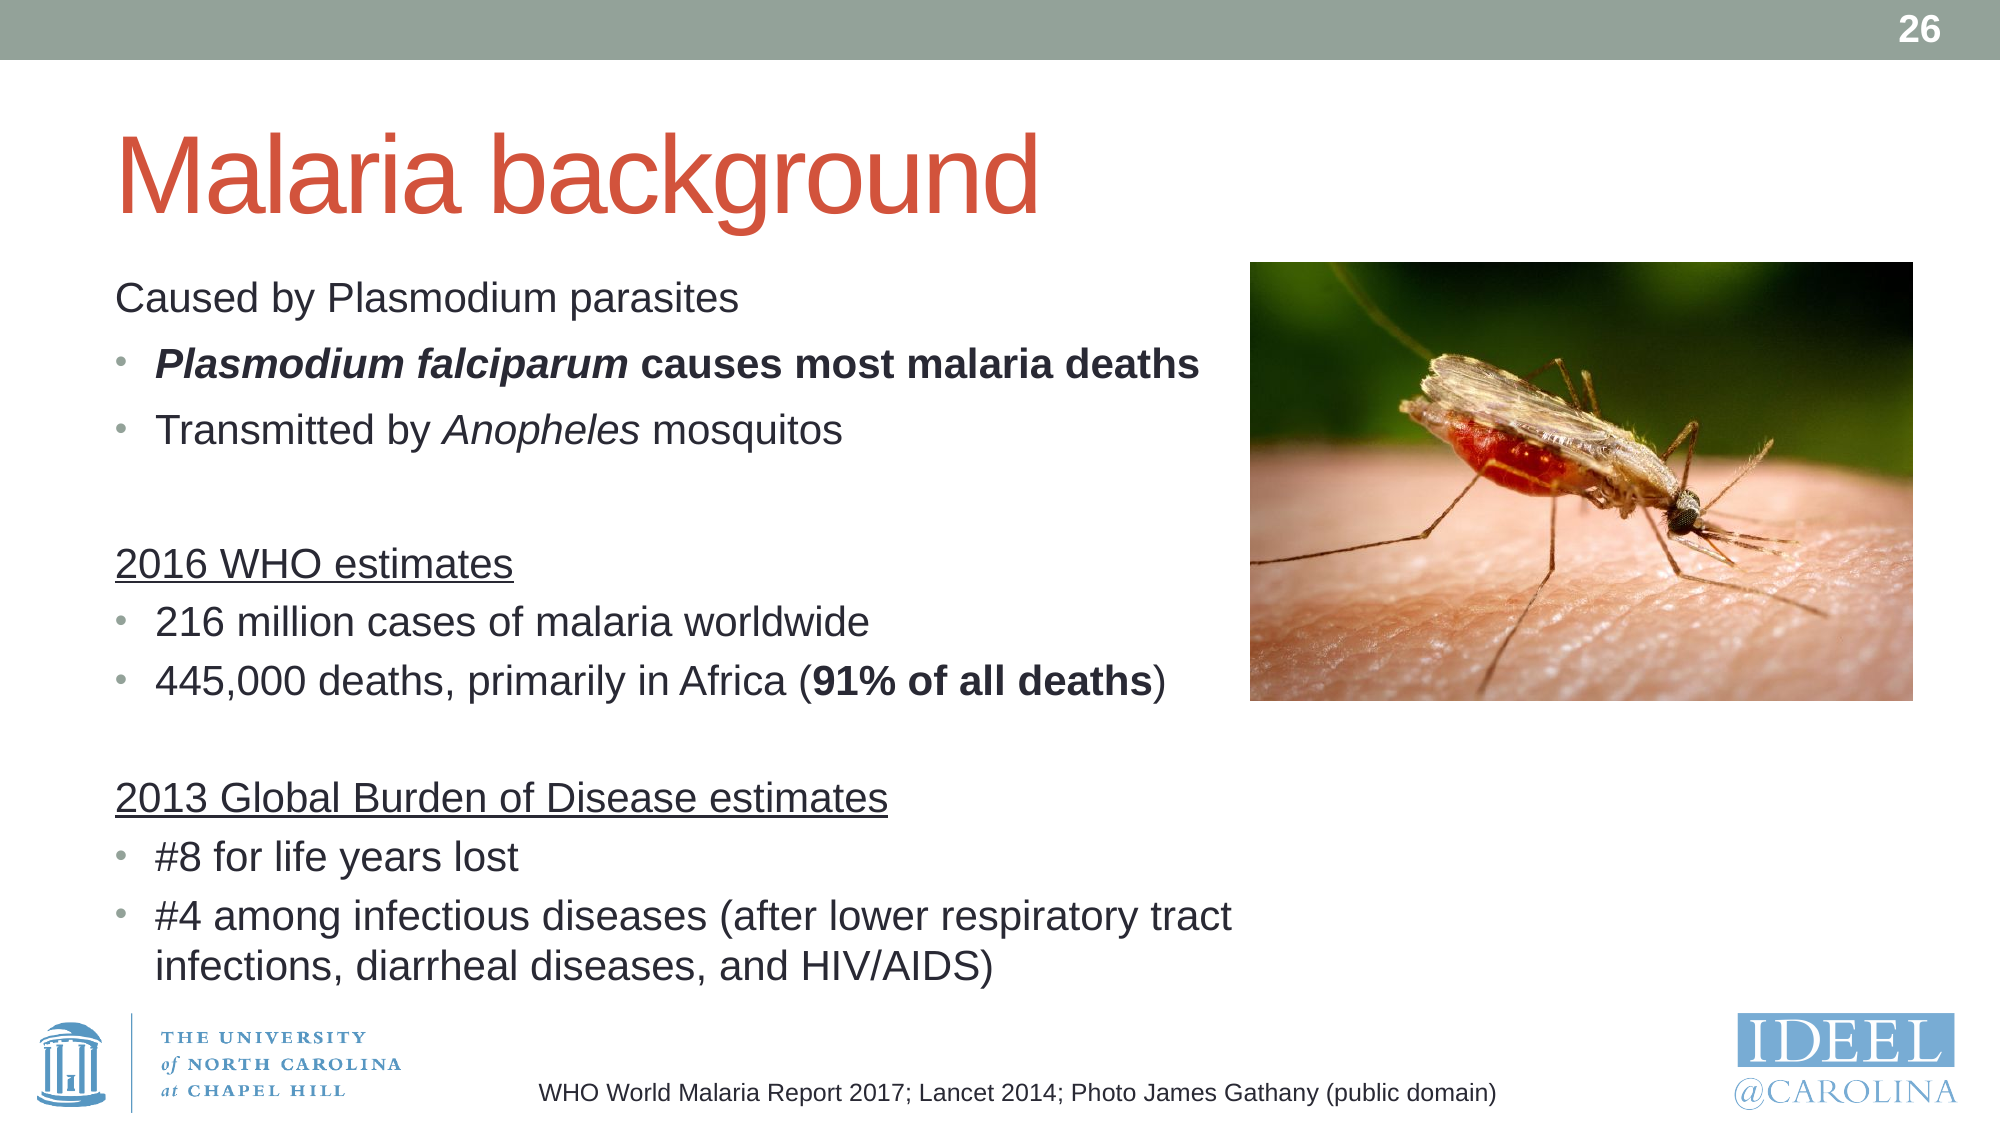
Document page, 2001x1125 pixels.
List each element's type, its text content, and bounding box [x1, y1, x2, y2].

list Caused by Plasmodium parasites Plasmodium falciparum causes most malaria deaths Transmitted by Anopheles mosquitos 2016 WHO estimates 216 million cases of malaria worldwide 445,000 deaths, primarily in Africa (91% of all deaths) 2013 Global Burden of Disease estimates #8 for life years lost #4 among infectious diseases (after lower respiratory tract infections, diarrheal diseases, and HIV/AIDS) [99, 262, 1250, 1013]
title Malaria background [99, 87, 1900, 250]
picture [1730, 1010, 1963, 1113]
slide_number 26 [1883, 0, 1996, 54]
text_box WHO World Malaria Report 2017; Lancet 2014; Photo James Gathany (public domain) [487, 1069, 1550, 1115]
picture [1249, 262, 1913, 702]
picture [37, 1012, 402, 1113]
